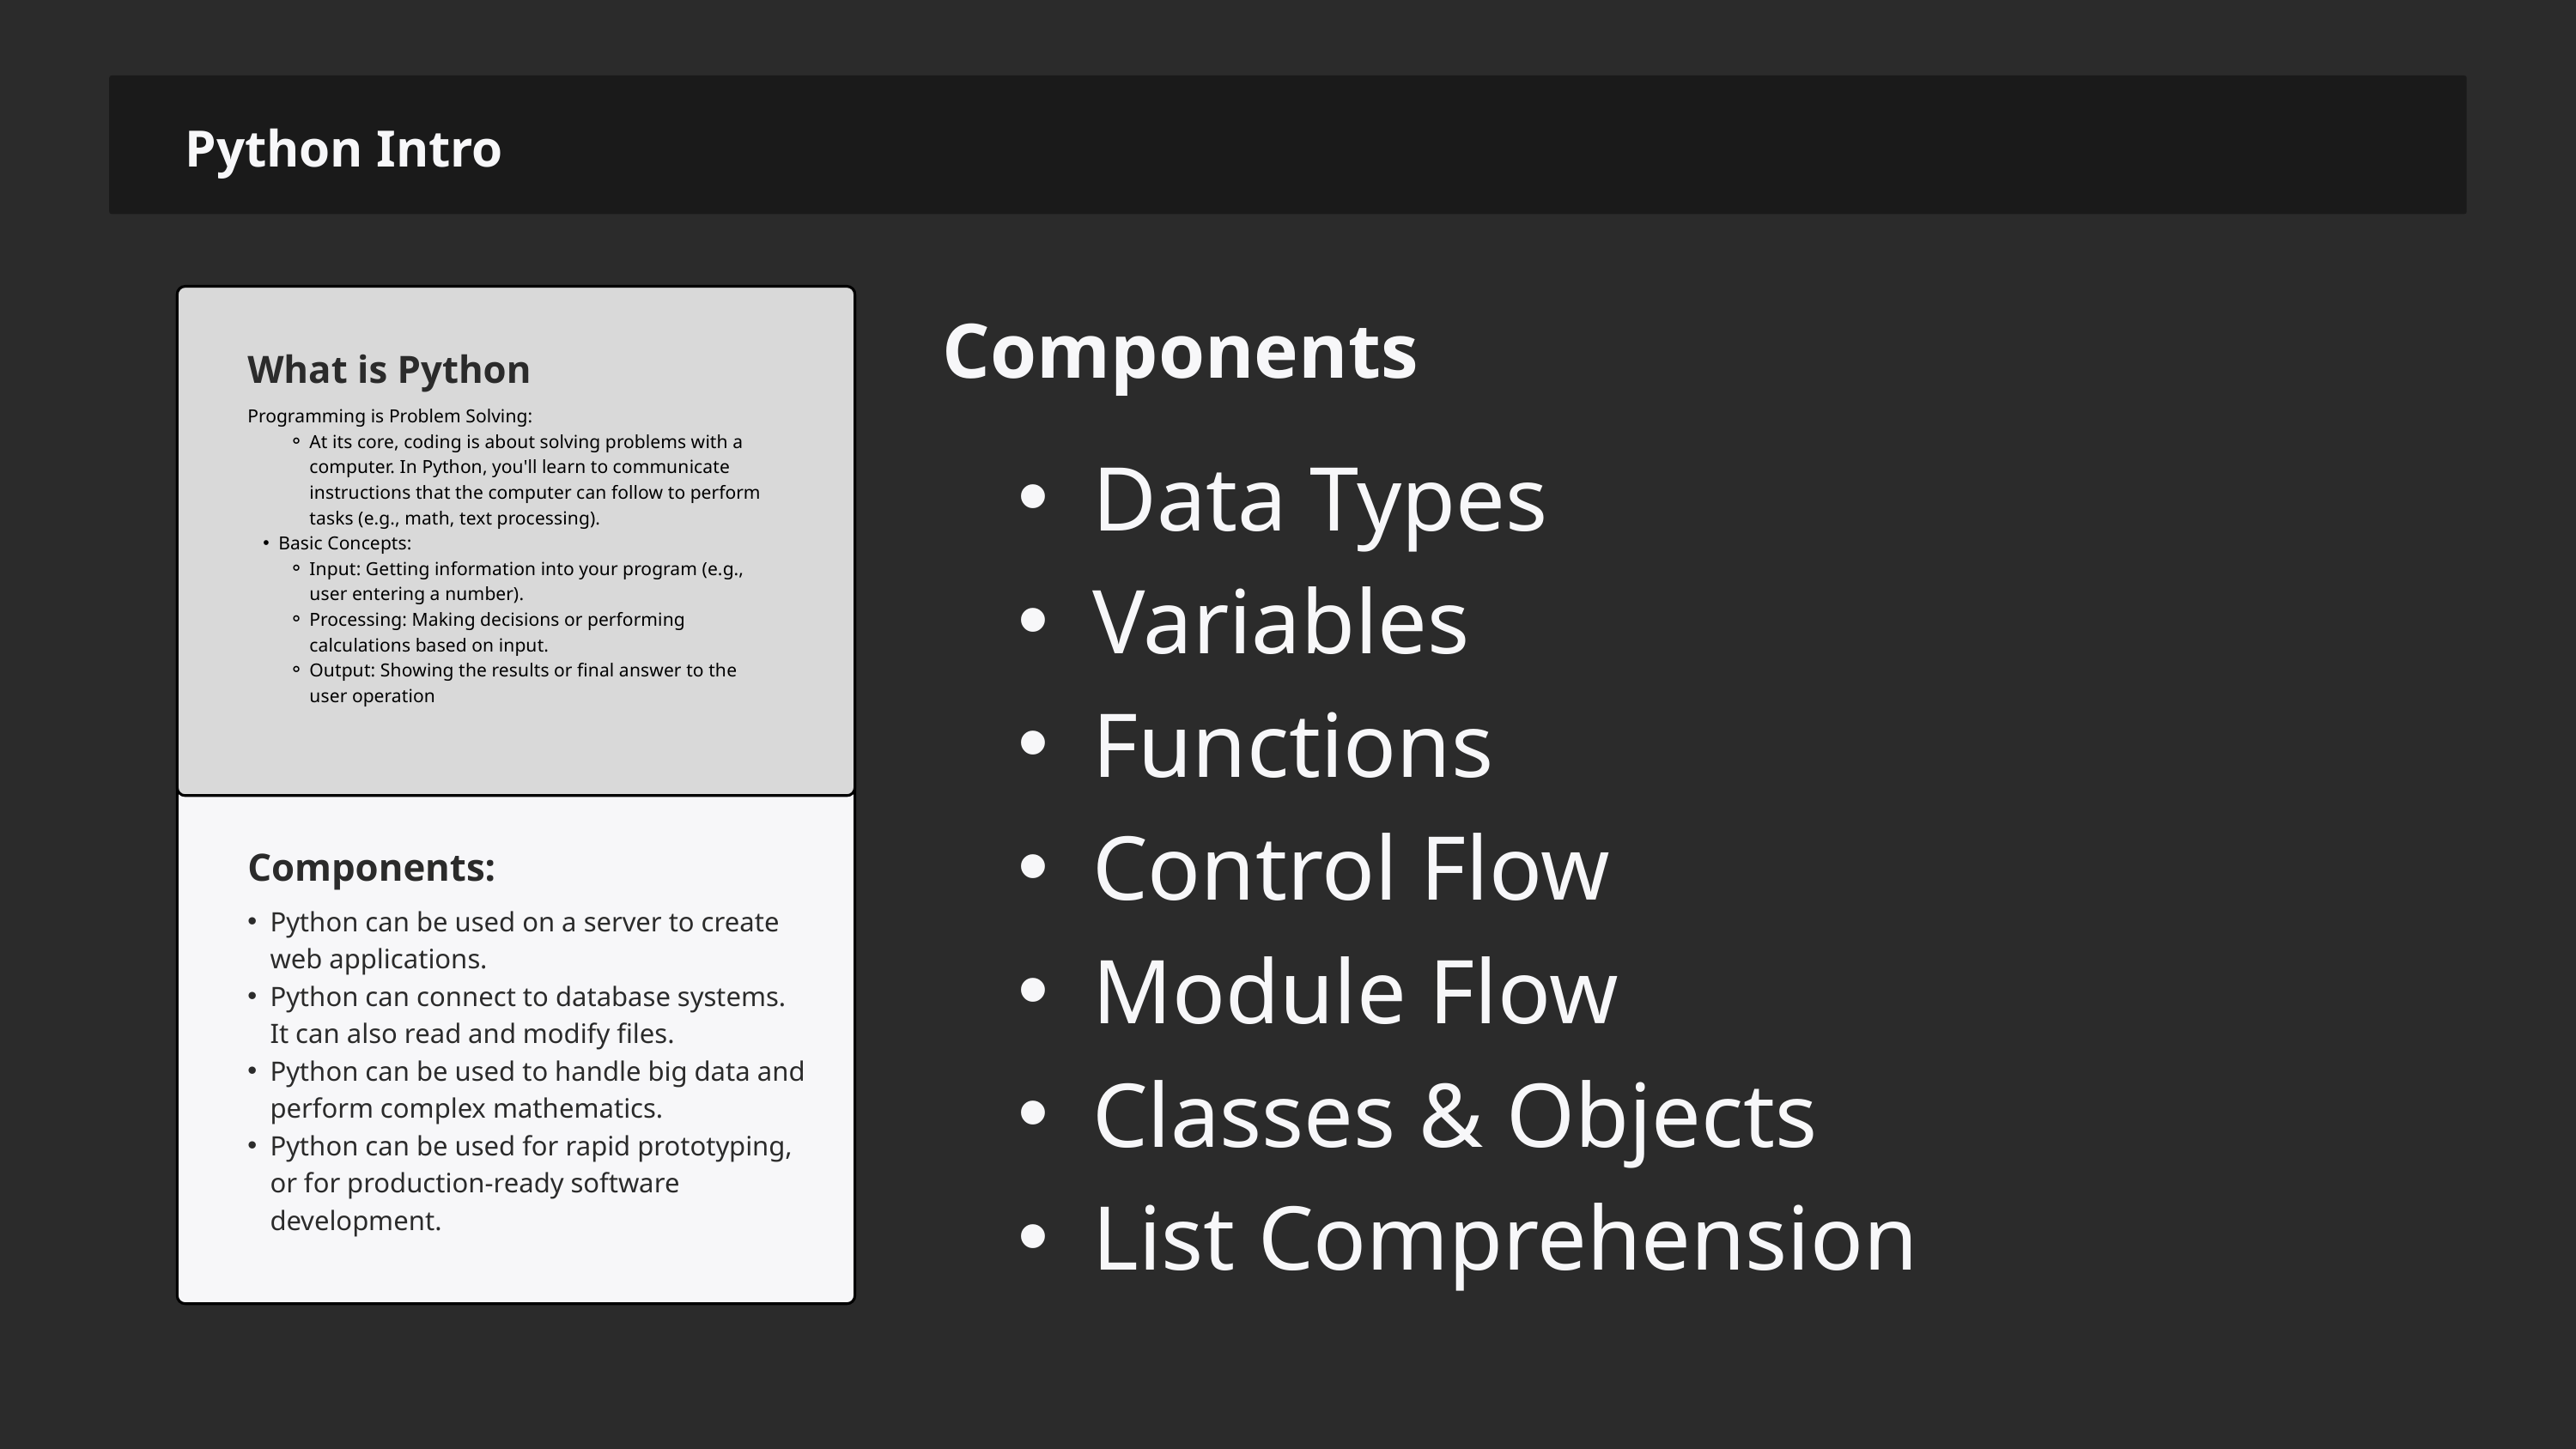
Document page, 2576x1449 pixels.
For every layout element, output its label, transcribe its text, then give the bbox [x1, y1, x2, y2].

text_box Data Types Variables Functions Control Flow Module Flow Classes & Objects List Comprehension [942, 424, 2168, 1288]
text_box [177, 286, 855, 797]
text_box Components [942, 288, 2136, 393]
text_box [108, 75, 2467, 215]
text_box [177, 801, 855, 1304]
